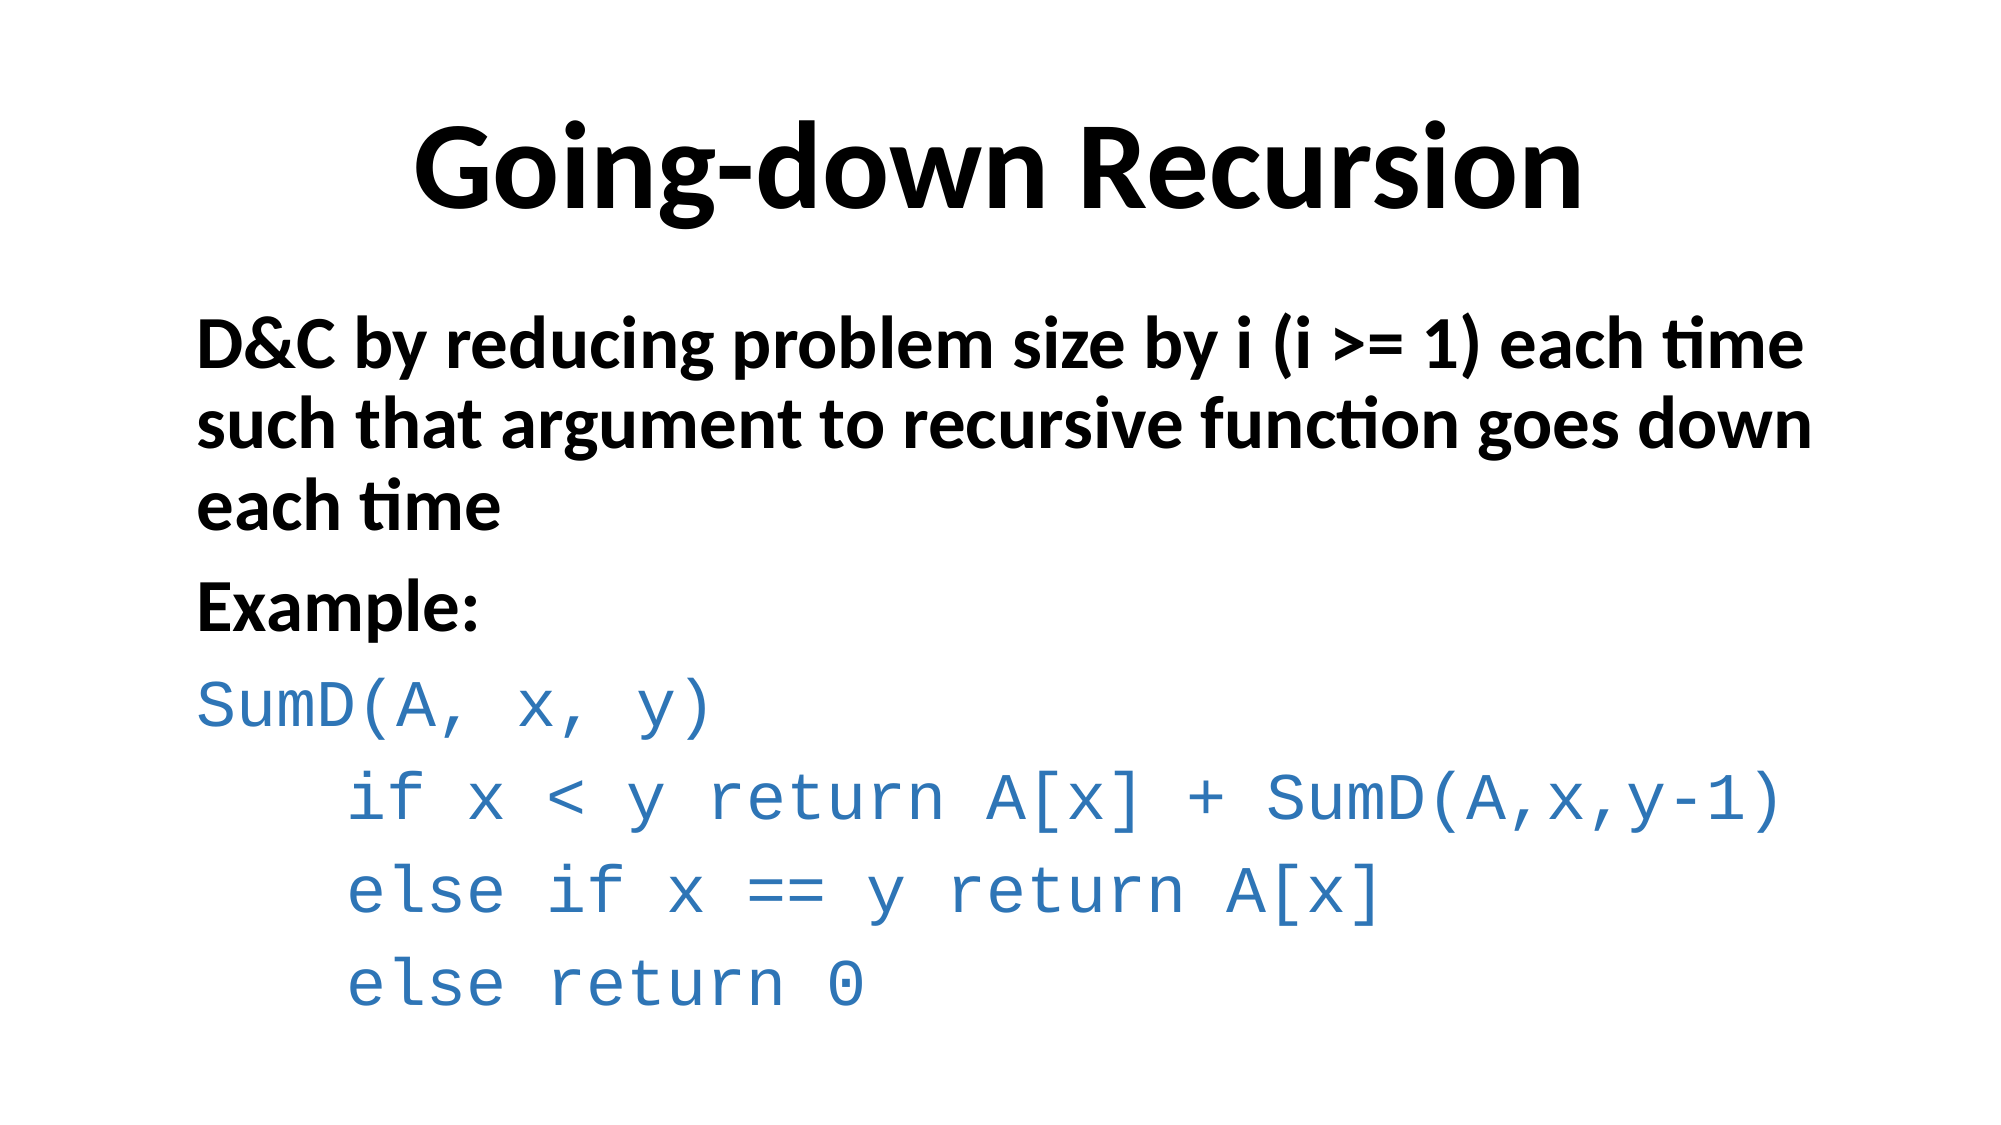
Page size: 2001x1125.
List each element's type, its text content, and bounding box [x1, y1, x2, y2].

list D&C by reducing problem size by i (i >= 1) each time such that argument to recursive function goes down each time Example: SumD(A, x, y) if x < y return A[x] + SumD(A,x,y-1) else if x == y return A[x] else return 0 [181, 295, 1907, 1104]
title Going-down Recursion [137, 59, 1863, 278]
